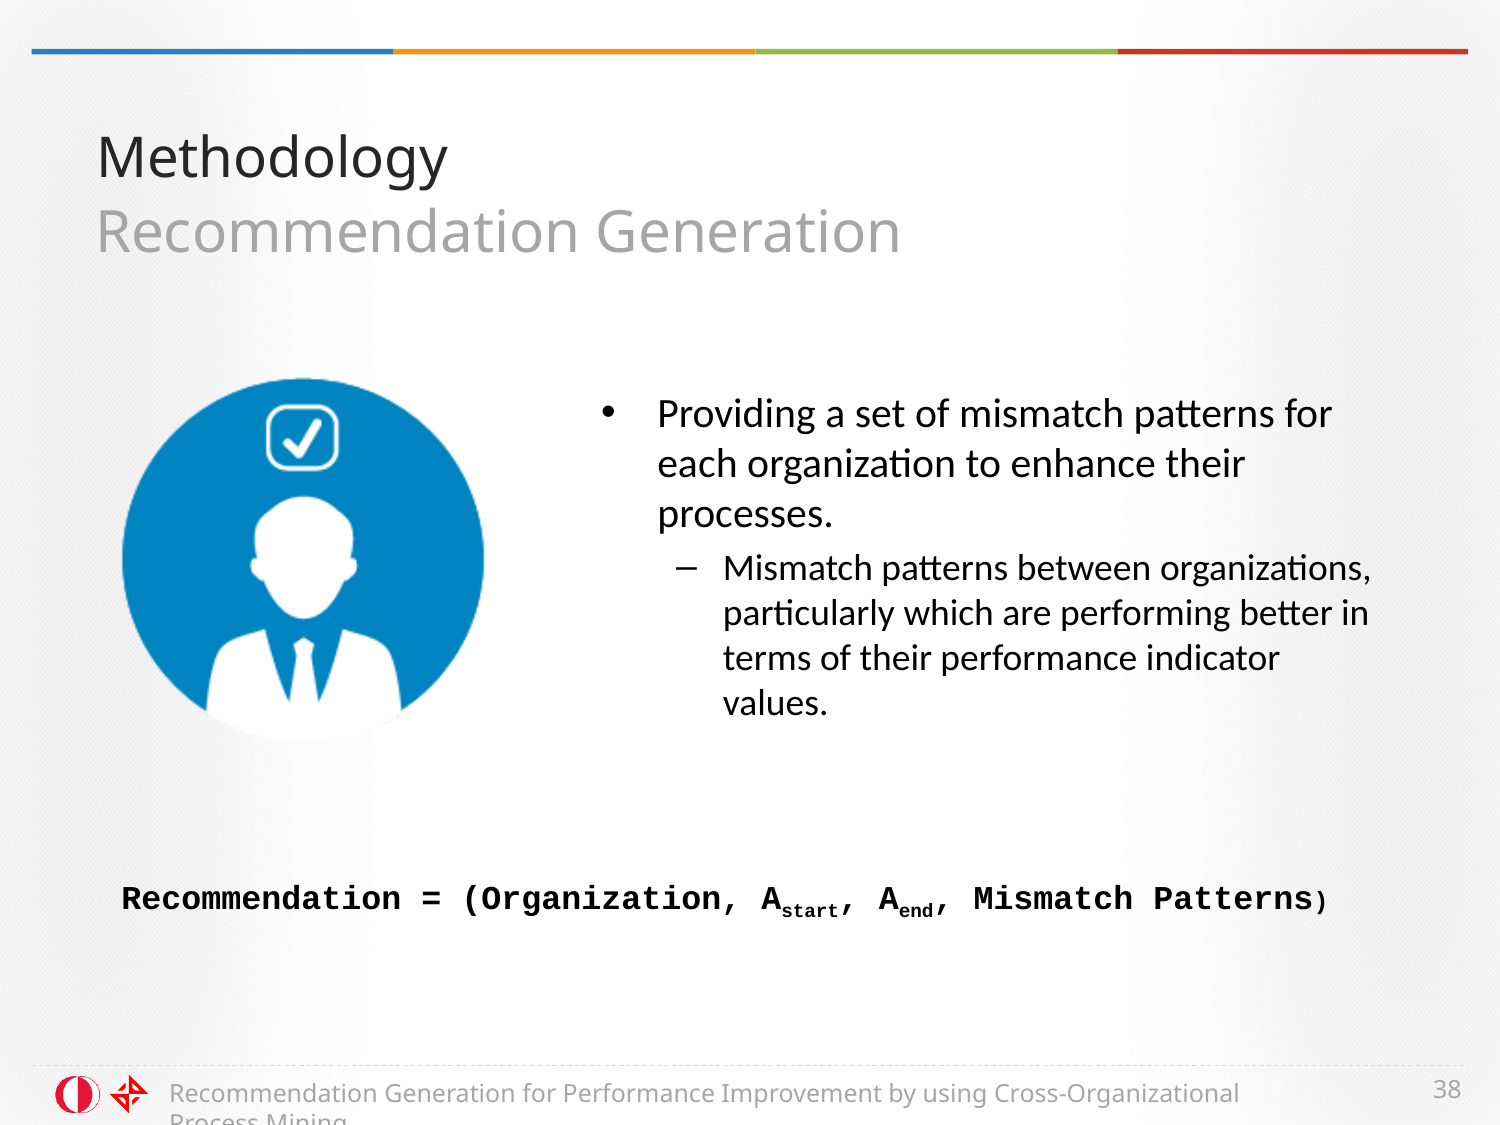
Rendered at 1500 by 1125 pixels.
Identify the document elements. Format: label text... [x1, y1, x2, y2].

text_box Recommendation Generation [80, 187, 1500, 272]
picture [272, 1116, 281, 1125]
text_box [31, 48, 1469, 55]
text_box Recommendation = (Organization, Astart, Aend, Mismatch Patterns) [110, 870, 1402, 1064]
picture [179, 1116, 267, 1125]
text_box Methodology [81, 114, 1500, 187]
picture [0, 0, 1500, 1125]
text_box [31, 1065, 1477, 1116]
picture [174, 1116, 181, 1123]
text_box Providing a set of mismatch patterns for each organization to enhance their processes. Mismatch patterns between organizations, particularly which are performing better in terms of their performance indicator values. [589, 380, 1394, 706]
